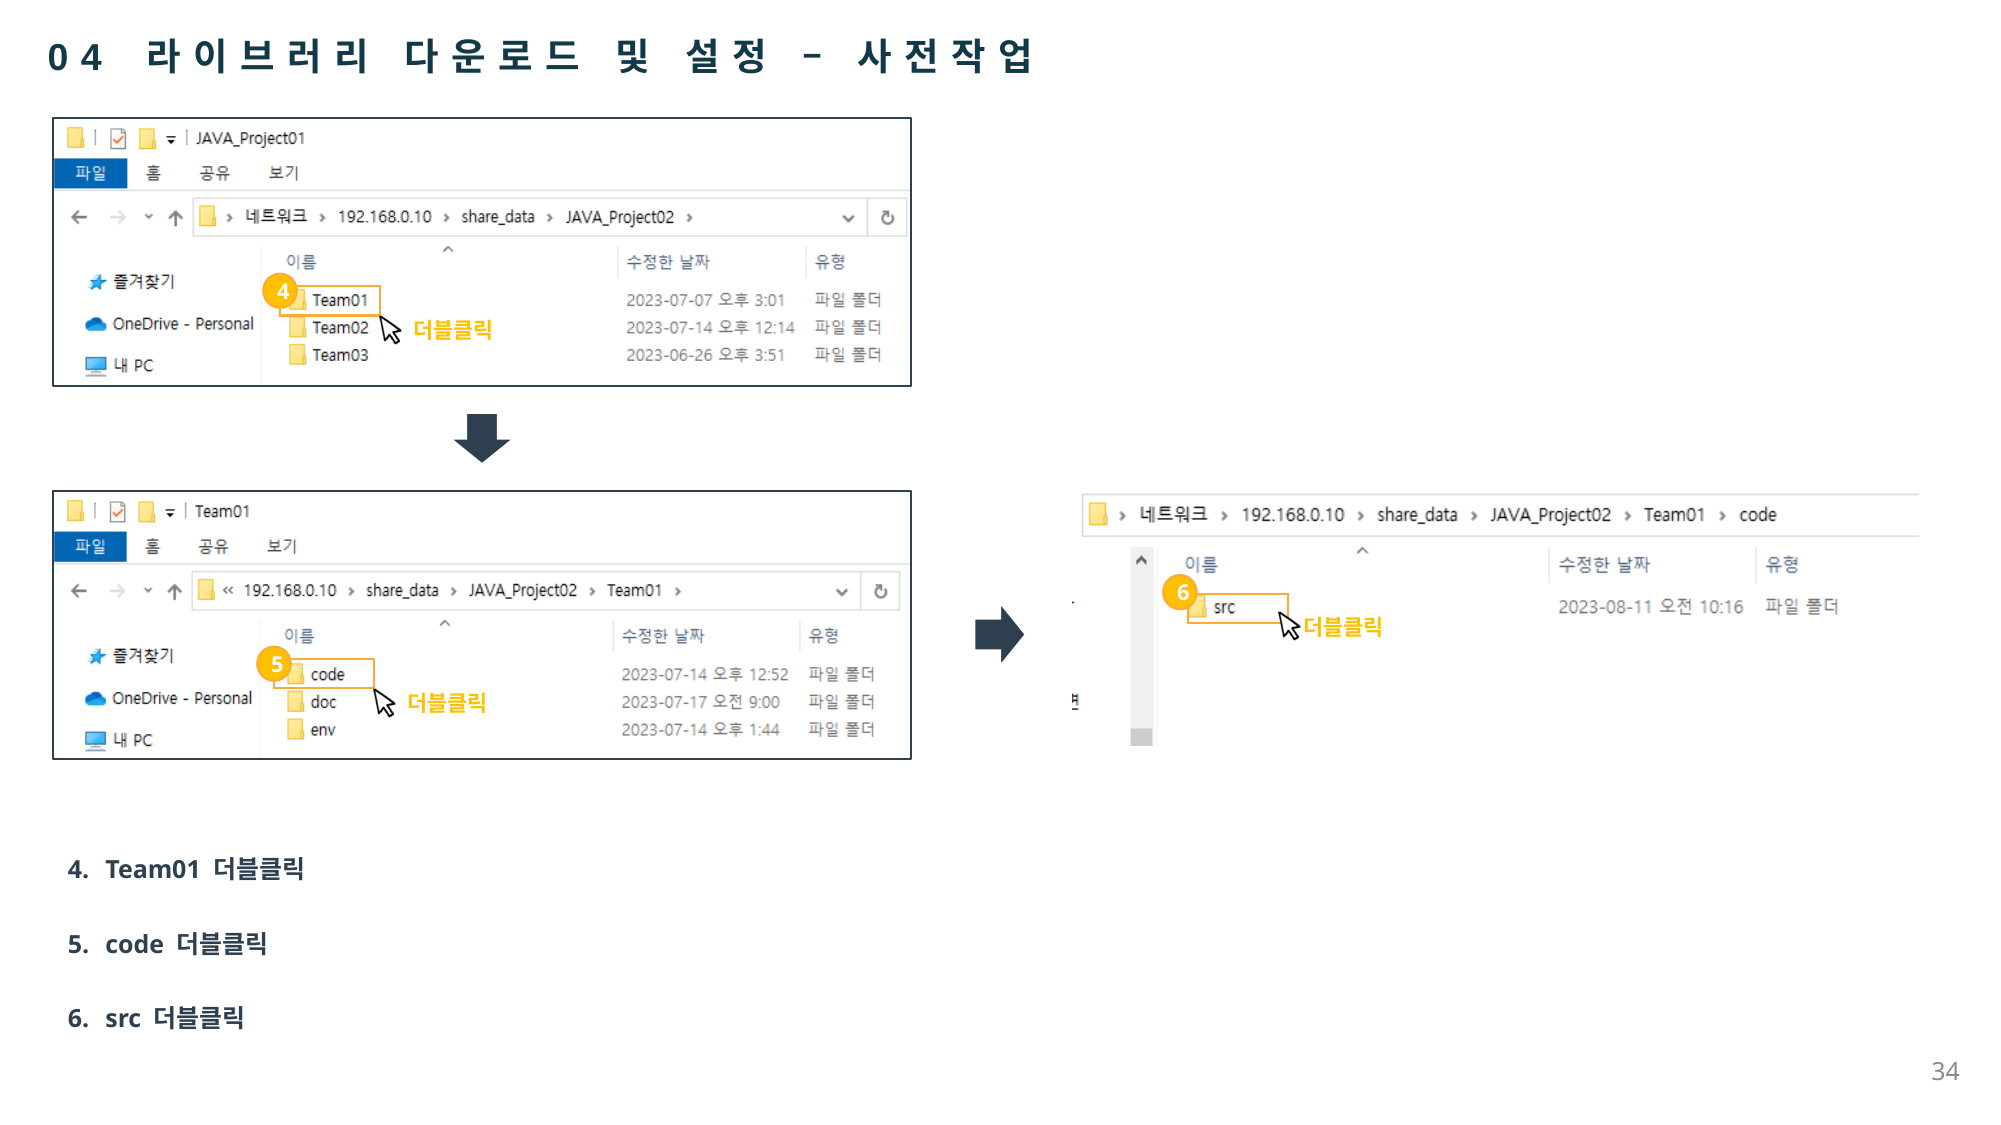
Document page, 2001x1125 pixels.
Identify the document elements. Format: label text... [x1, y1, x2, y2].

text_box Team01 더블클릭 code 더블클릭 src 더블클릭 [53, 801, 1054, 1116]
text_box 04 라이브러리 다운로드 및 설정 – 사전작업 [32, 26, 1254, 86]
slide_number 34 [1524, 1042, 1975, 1103]
text_box [447, 411, 517, 466]
text_box [973, 599, 1028, 670]
picture [1072, 491, 1919, 746]
picture [53, 118, 911, 386]
picture [53, 491, 911, 759]
